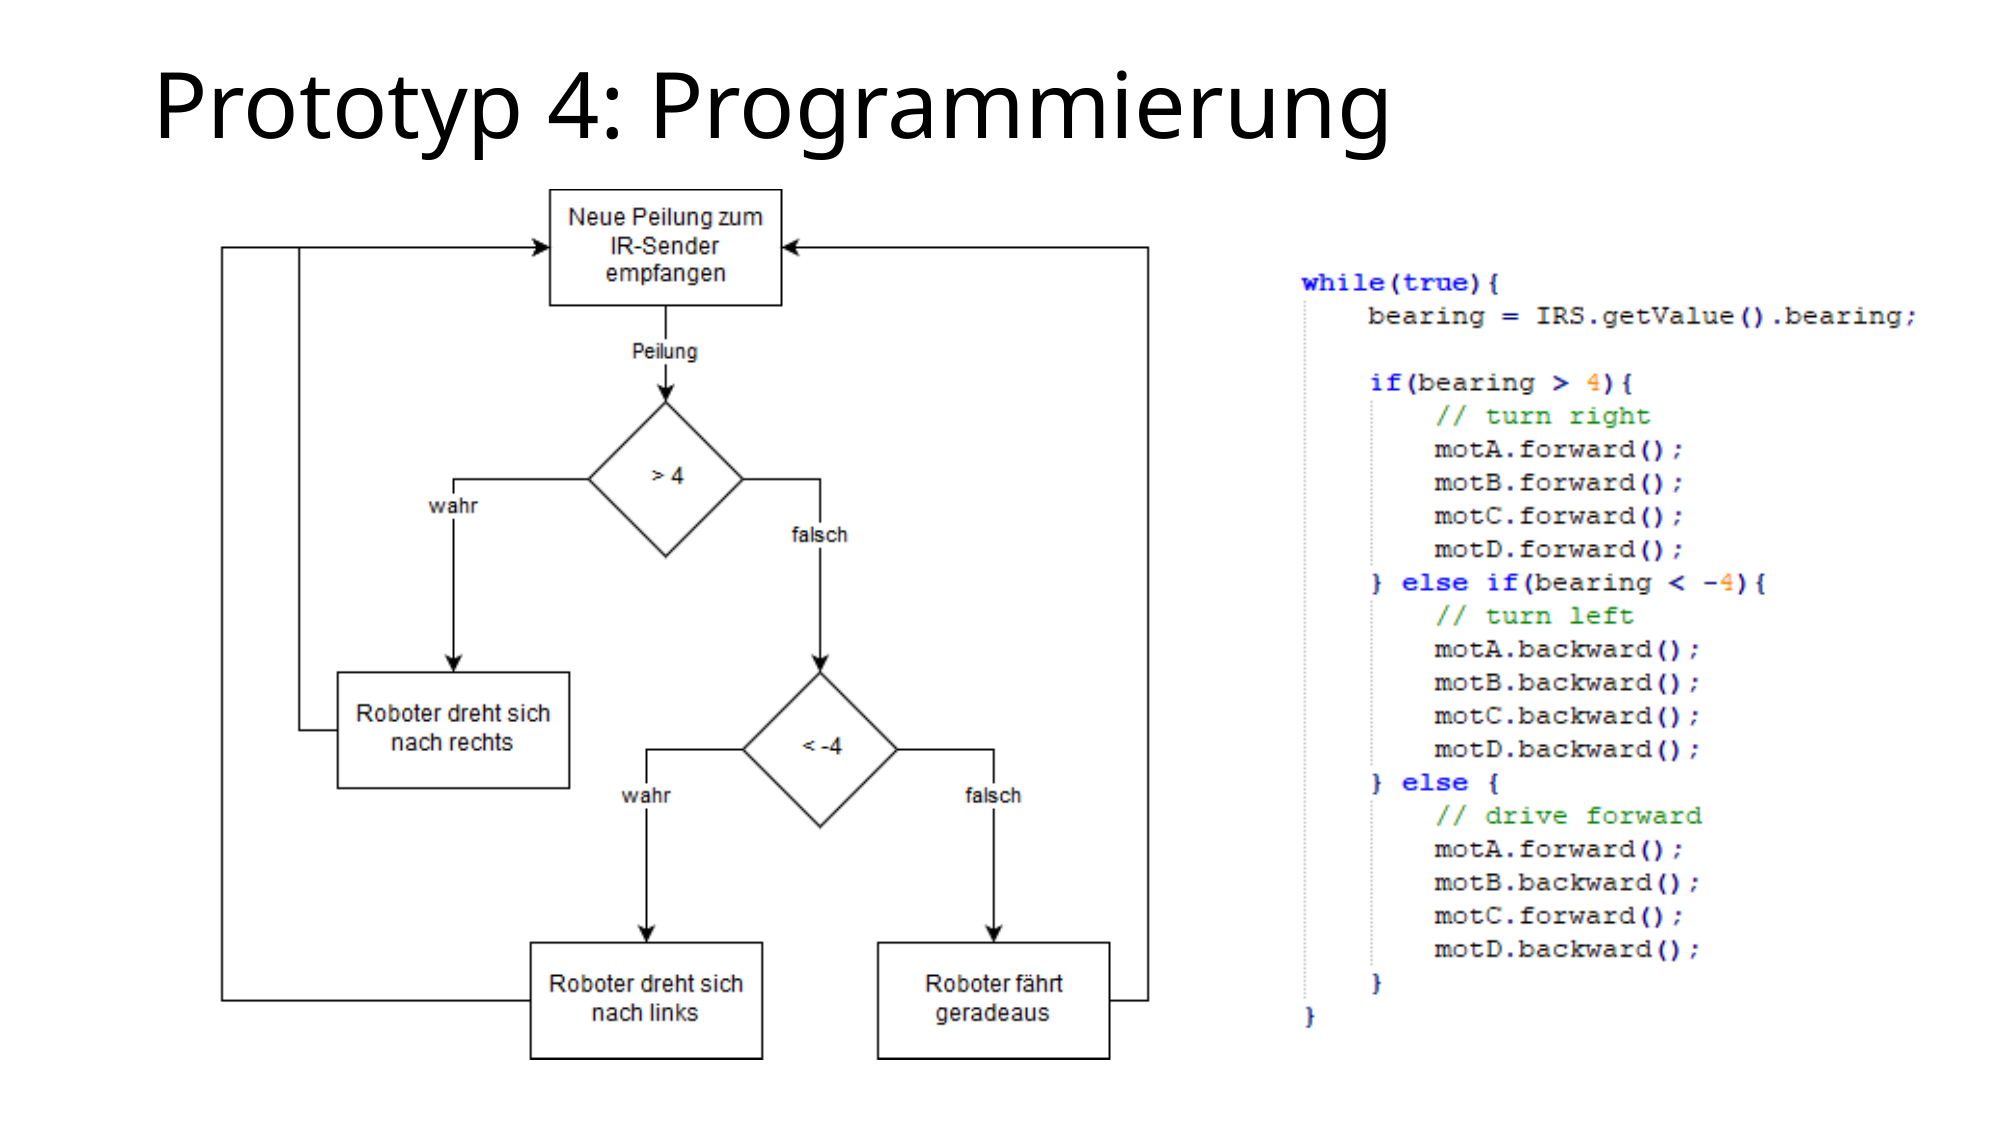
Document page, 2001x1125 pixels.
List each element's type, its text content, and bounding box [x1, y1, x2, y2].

picture [1296, 266, 1936, 1047]
title Prototyp 4: Programmierung [137, 0, 1863, 218]
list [208, 189, 1165, 1060]
